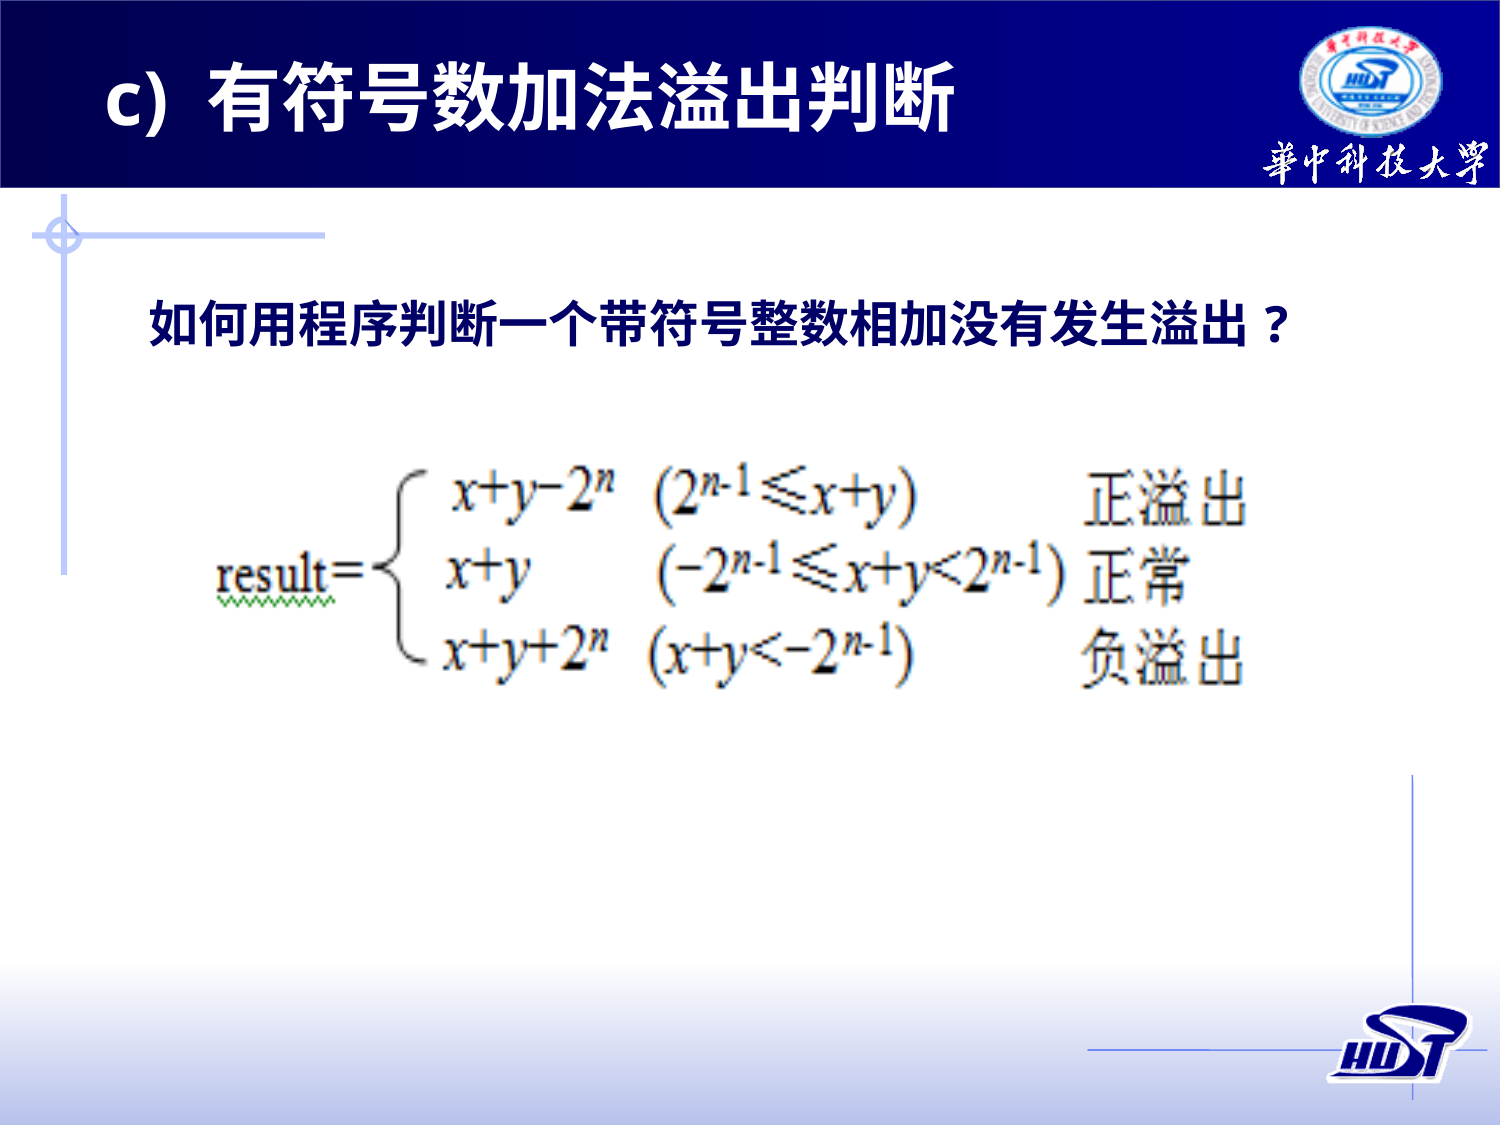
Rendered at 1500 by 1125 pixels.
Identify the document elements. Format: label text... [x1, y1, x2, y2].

text_box c) 有符号数加法溢出判断 [89, 42, 1308, 148]
text_box 如何用程序判断一个带符号整数相加没有发生溢出? [0, 255, 1327, 374]
picture [1262, 140, 1488, 185]
picture [1299, 26, 1443, 138]
picture [206, 433, 1271, 697]
